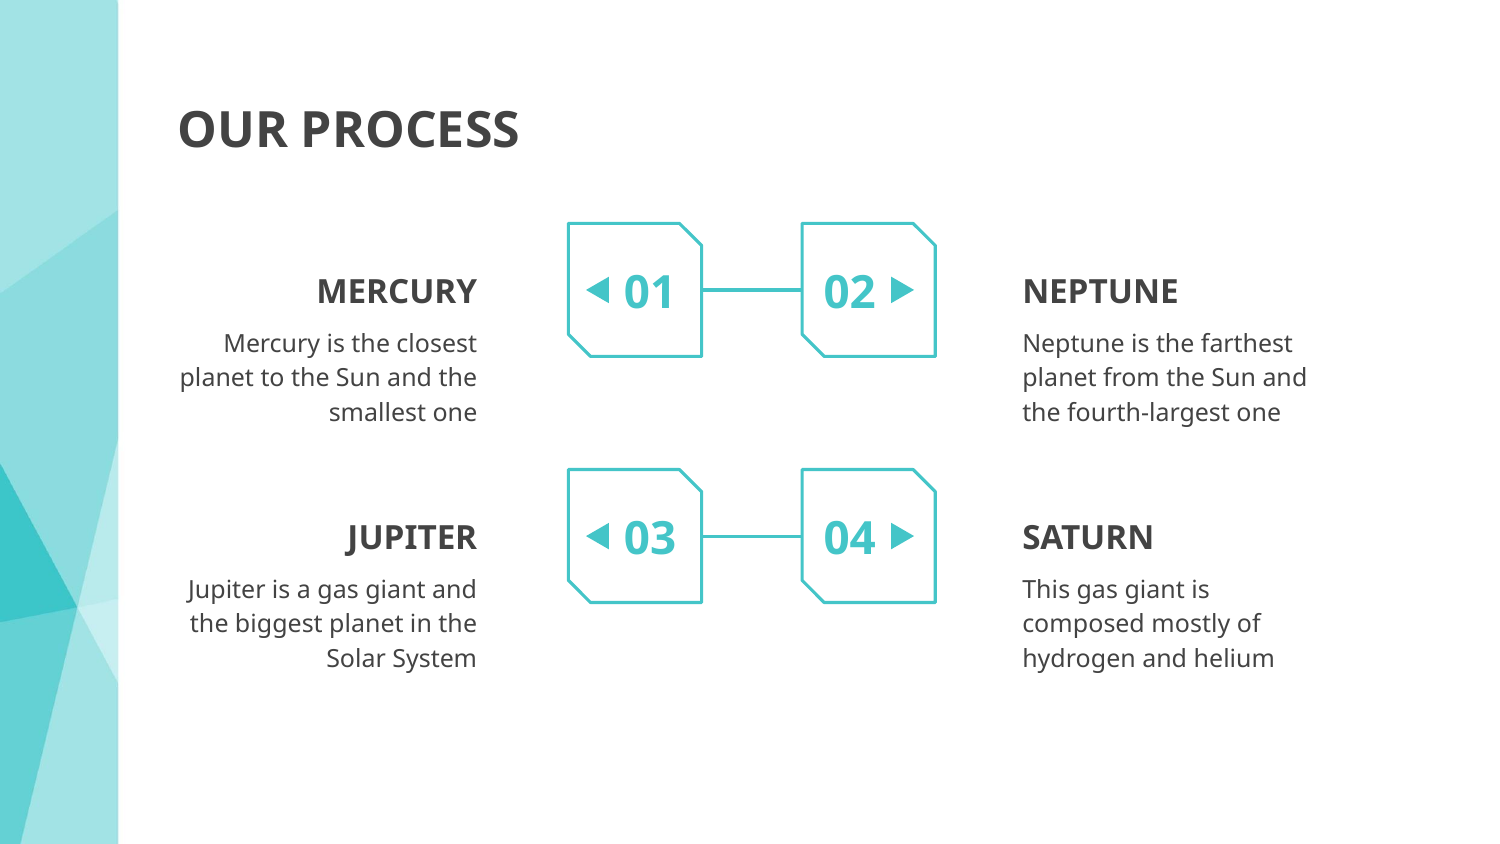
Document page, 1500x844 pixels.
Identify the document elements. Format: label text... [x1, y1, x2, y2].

text_box Jupiter is a gas giant and the biggest planet in the Solar System [162, 553, 493, 679]
text_box [802, 223, 936, 357]
text_box Neptune is the farthest planet from the Sun and the fourth-largest one [1007, 307, 1338, 433]
text_box [568, 469, 702, 603]
text_box MERCURY [162, 259, 493, 307]
title OUR PROCESS [162, 88, 1338, 167]
text_box 04 [802, 505, 891, 567]
text_box 03 [608, 505, 702, 567]
text_box [568, 223, 702, 357]
picture [0, 0, 1500, 844]
text_box 01 [608, 259, 702, 321]
text_box [586, 277, 608, 303]
text_box Mercury is the closest planet to the Sun and the smallest one [162, 307, 493, 433]
text_box SATURN [1007, 505, 1338, 553]
text_box [891, 276, 915, 304]
text_box [802, 469, 936, 603]
text_box JUPITER [162, 505, 493, 553]
text_box 02 [802, 259, 891, 321]
text_box [891, 522, 915, 550]
text_box This gas giant is composed mostly of hydrogen and helium [1007, 553, 1338, 679]
text_box NEPTUNE [1007, 259, 1338, 307]
text_box [586, 523, 608, 549]
